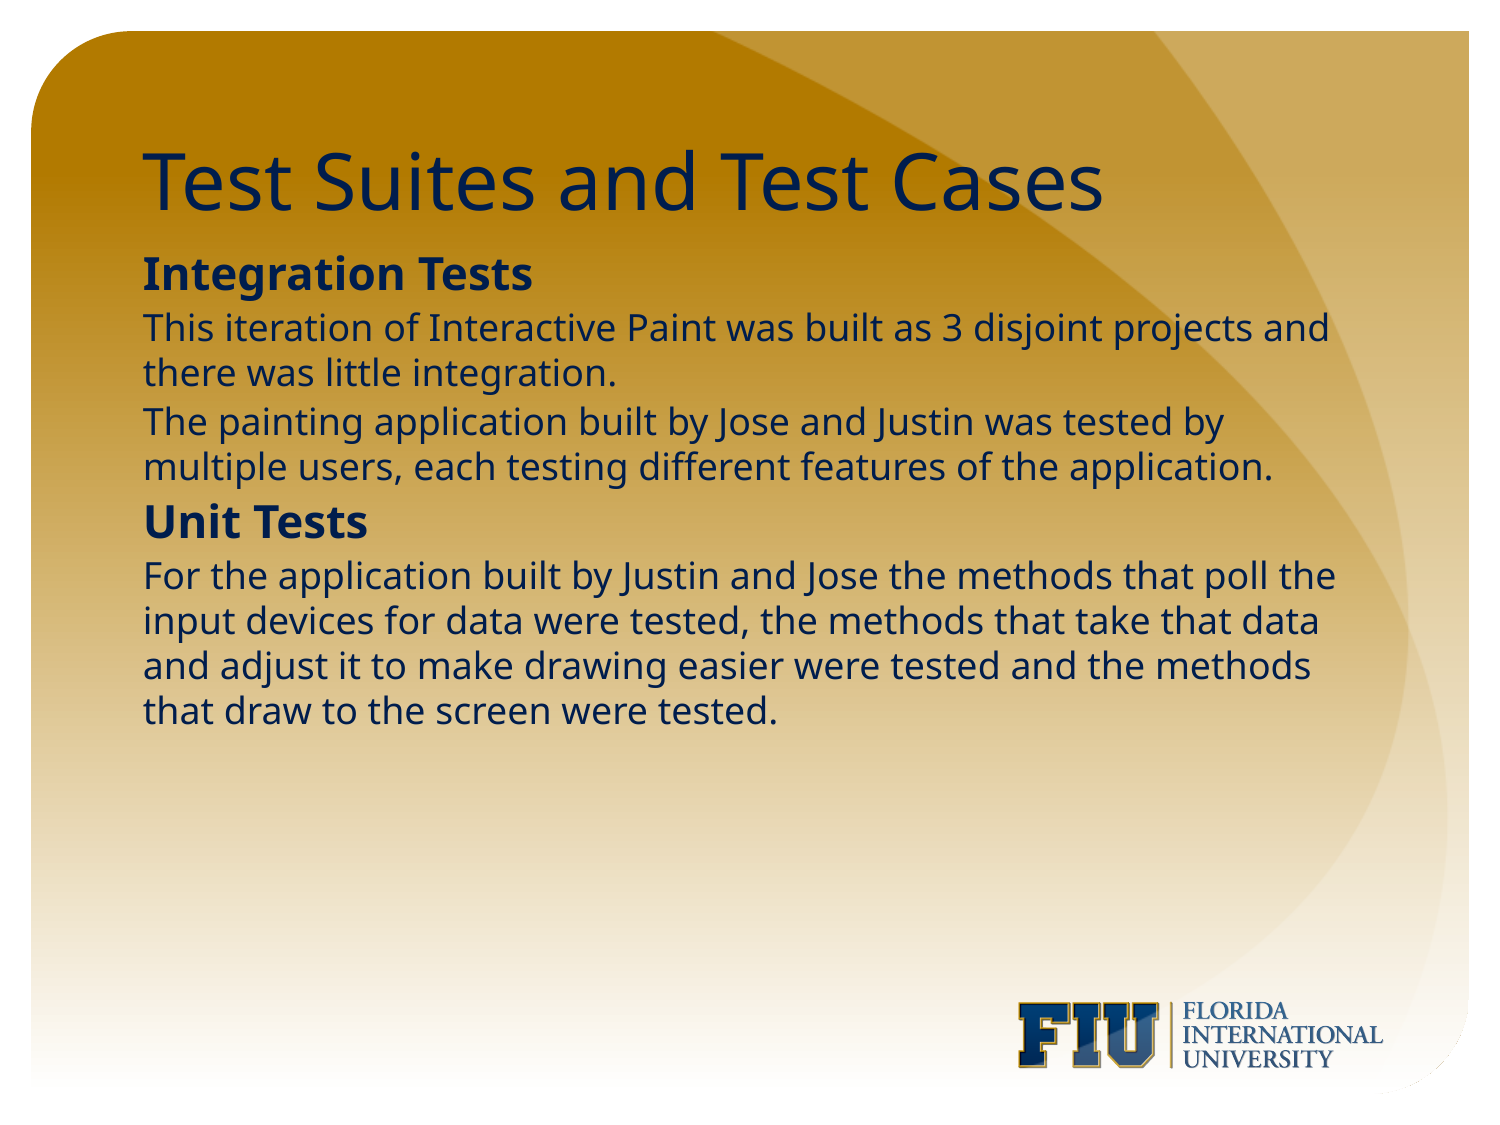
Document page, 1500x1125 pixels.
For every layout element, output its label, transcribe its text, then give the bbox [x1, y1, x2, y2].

picture [24, 30, 1473, 1094]
title Test Suites and Test Cases [127, 62, 1372, 234]
list Integration Tests This iteration of Interactive Paint was built as 3 disjoint projects and there was little integration. The painting application built by Jose and Justin was tested by multiple users, each testing different features of the application. Unit Tests For the application built by Justin and Jose the methods that poll the input devices for data were tested, the methods that take that data and adjust it to make drawing easier were tested and the methods that draw to the screen were tested. [127, 237, 1372, 978]
